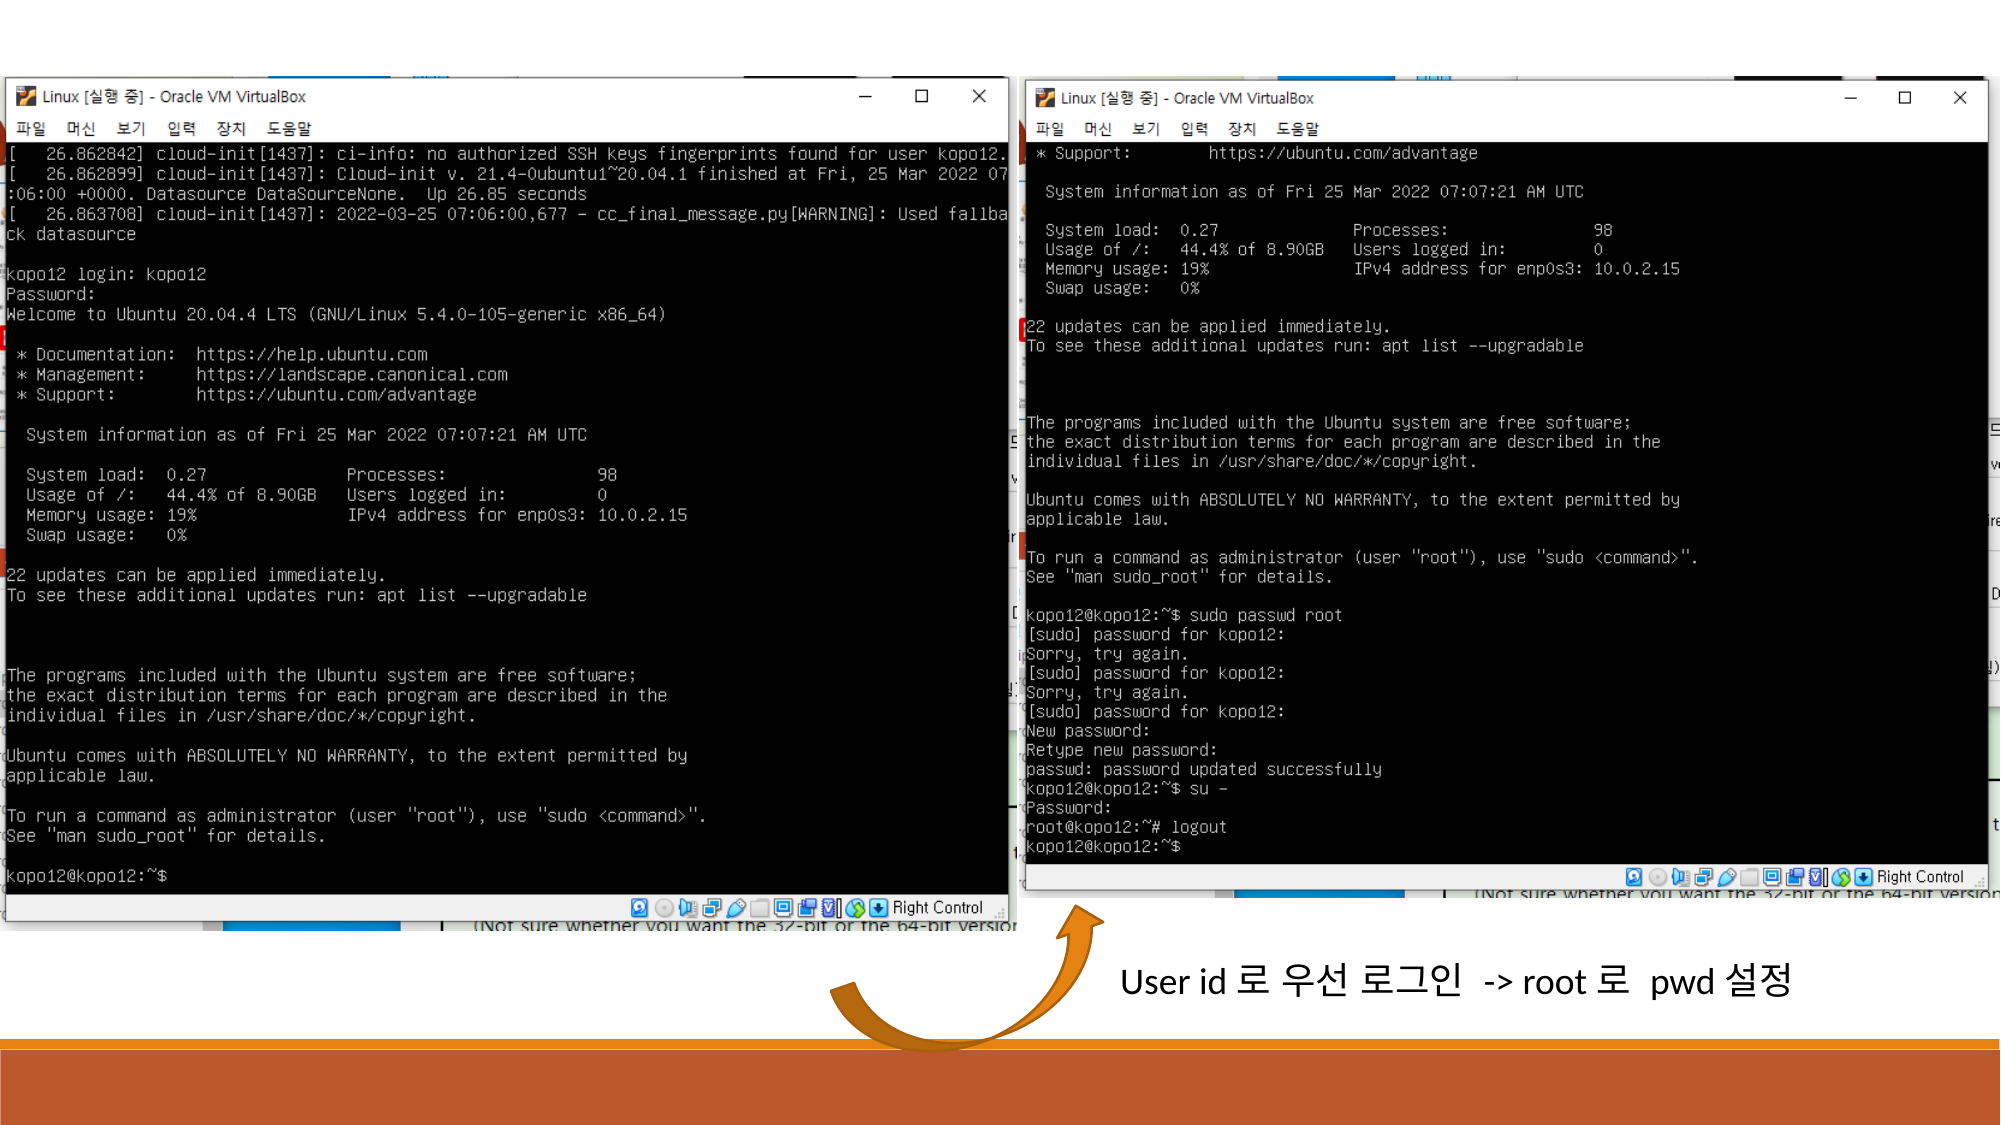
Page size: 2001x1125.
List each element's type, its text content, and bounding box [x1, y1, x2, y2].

text_box [829, 906, 1105, 1053]
text_box User id로 우선 로그인 -> root로 pwd설정 [1105, 949, 1867, 1010]
picture [0, 76, 2000, 932]
